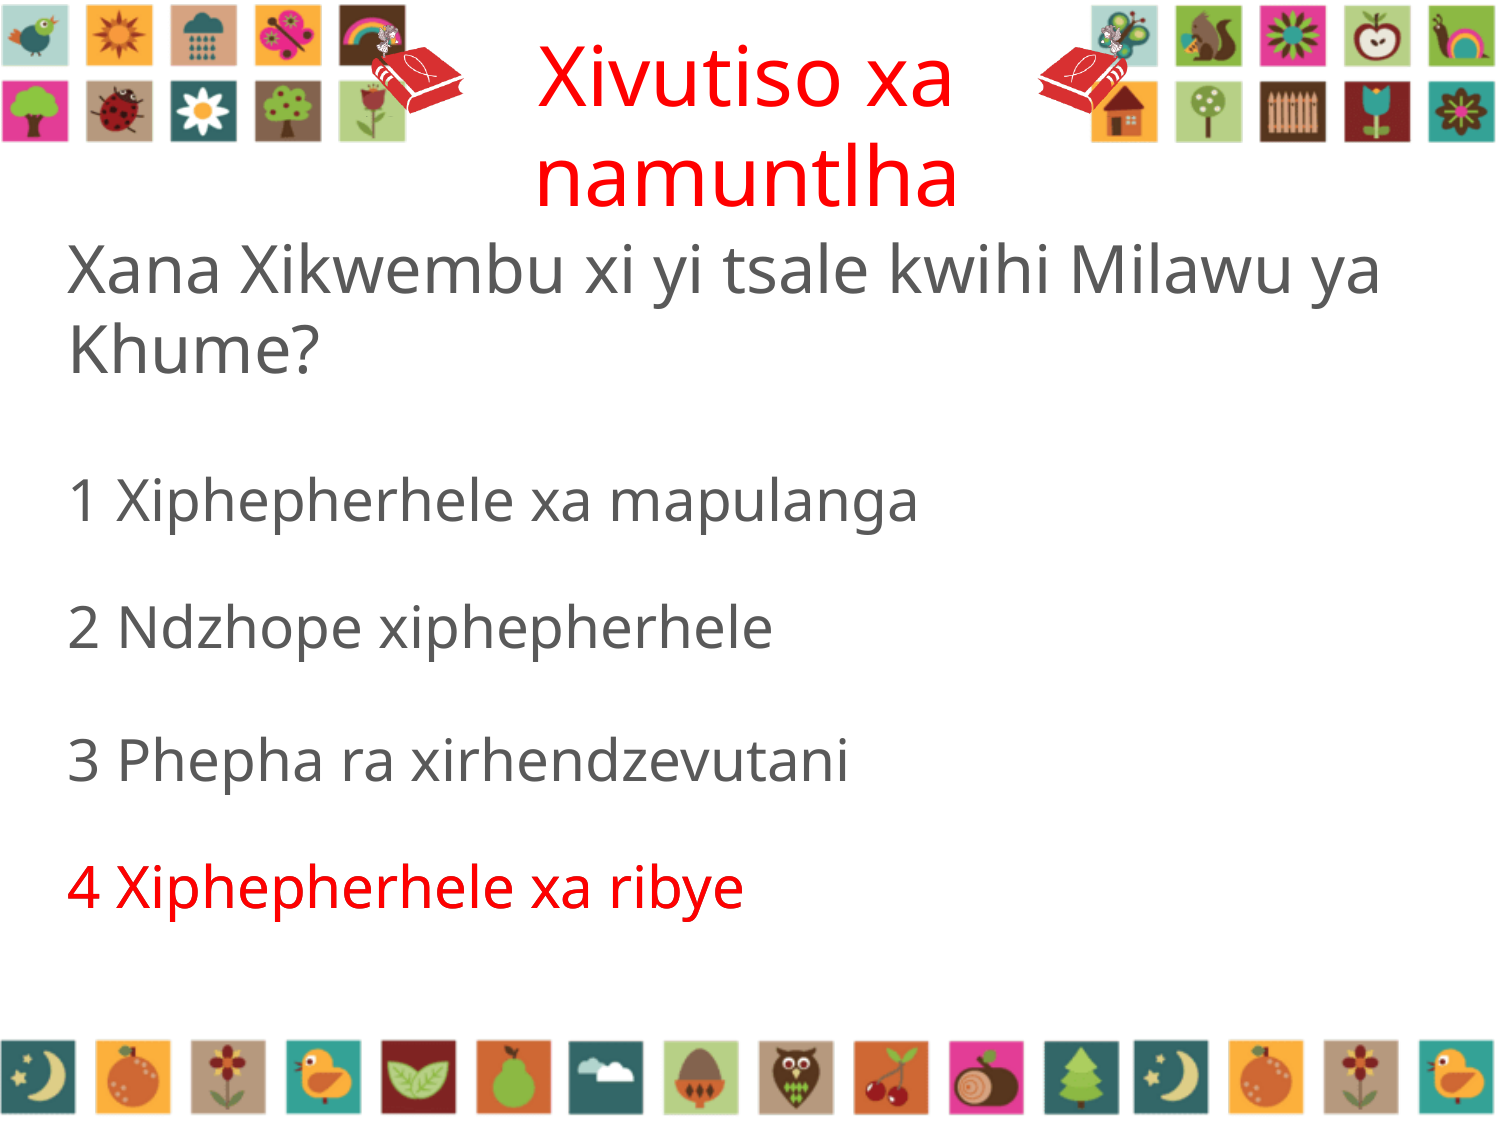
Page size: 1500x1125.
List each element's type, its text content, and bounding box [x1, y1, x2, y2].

text_box 4 Xiphepherhele xa ribye [53, 842, 1483, 928]
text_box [0, 1028, 1500, 1118]
text_box Xana Xikwembu xi yi tsale kwihi Milawu ya Khume? [53, 219, 1436, 395]
text_box 3 Phepha ra xirhendzevutani [53, 716, 1483, 801]
text_box Xivutiso xa namuntlha [414, 16, 1080, 219]
picture [1005, 3, 1500, 150]
text_box 2 Ndzhope xiphepherhele [53, 582, 1436, 668]
text_box 1 Xiphepherhele xa mapulanga [53, 456, 1436, 541]
picture [0, 3, 496, 150]
